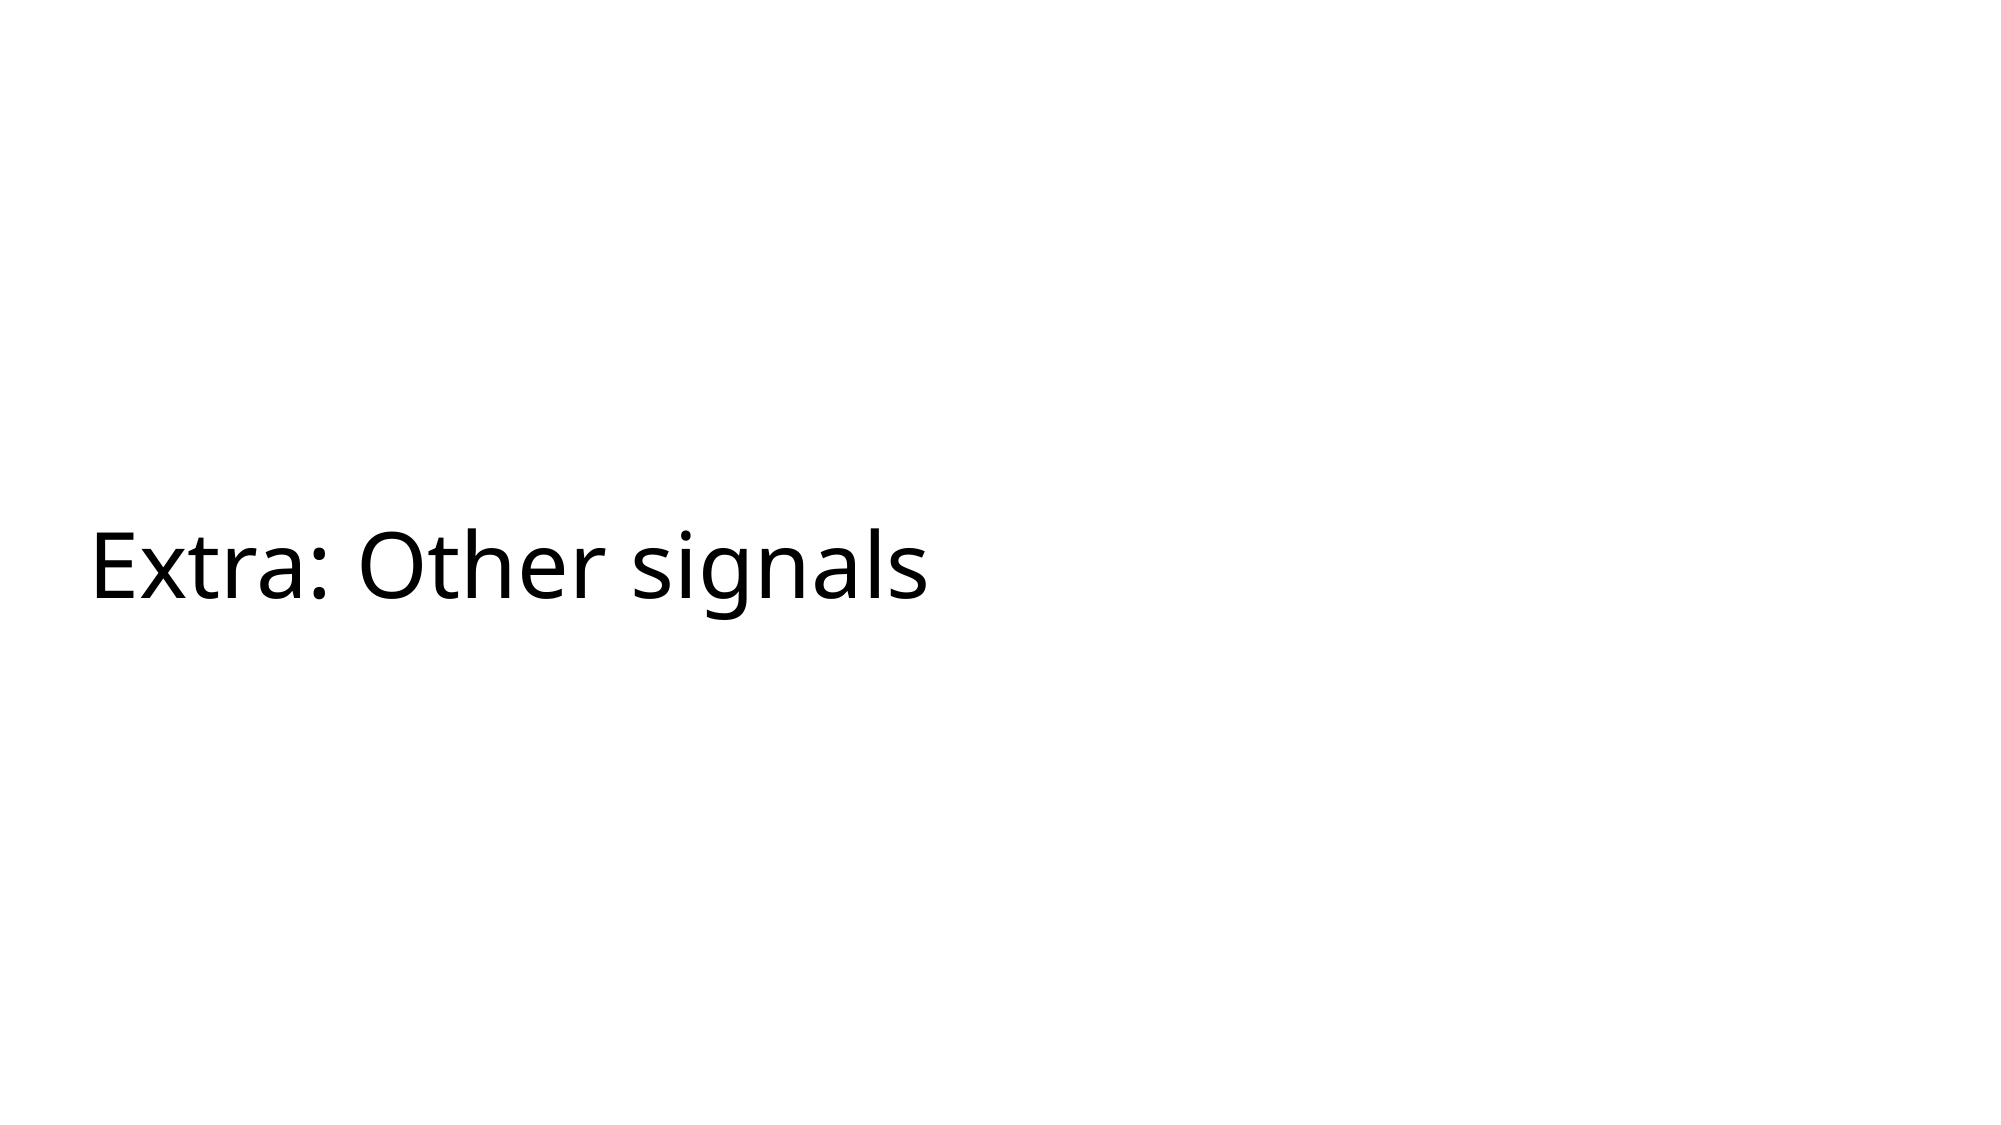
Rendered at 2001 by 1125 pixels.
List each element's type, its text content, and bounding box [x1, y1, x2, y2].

title Extra: Other signals [68, 499, 1932, 626]
